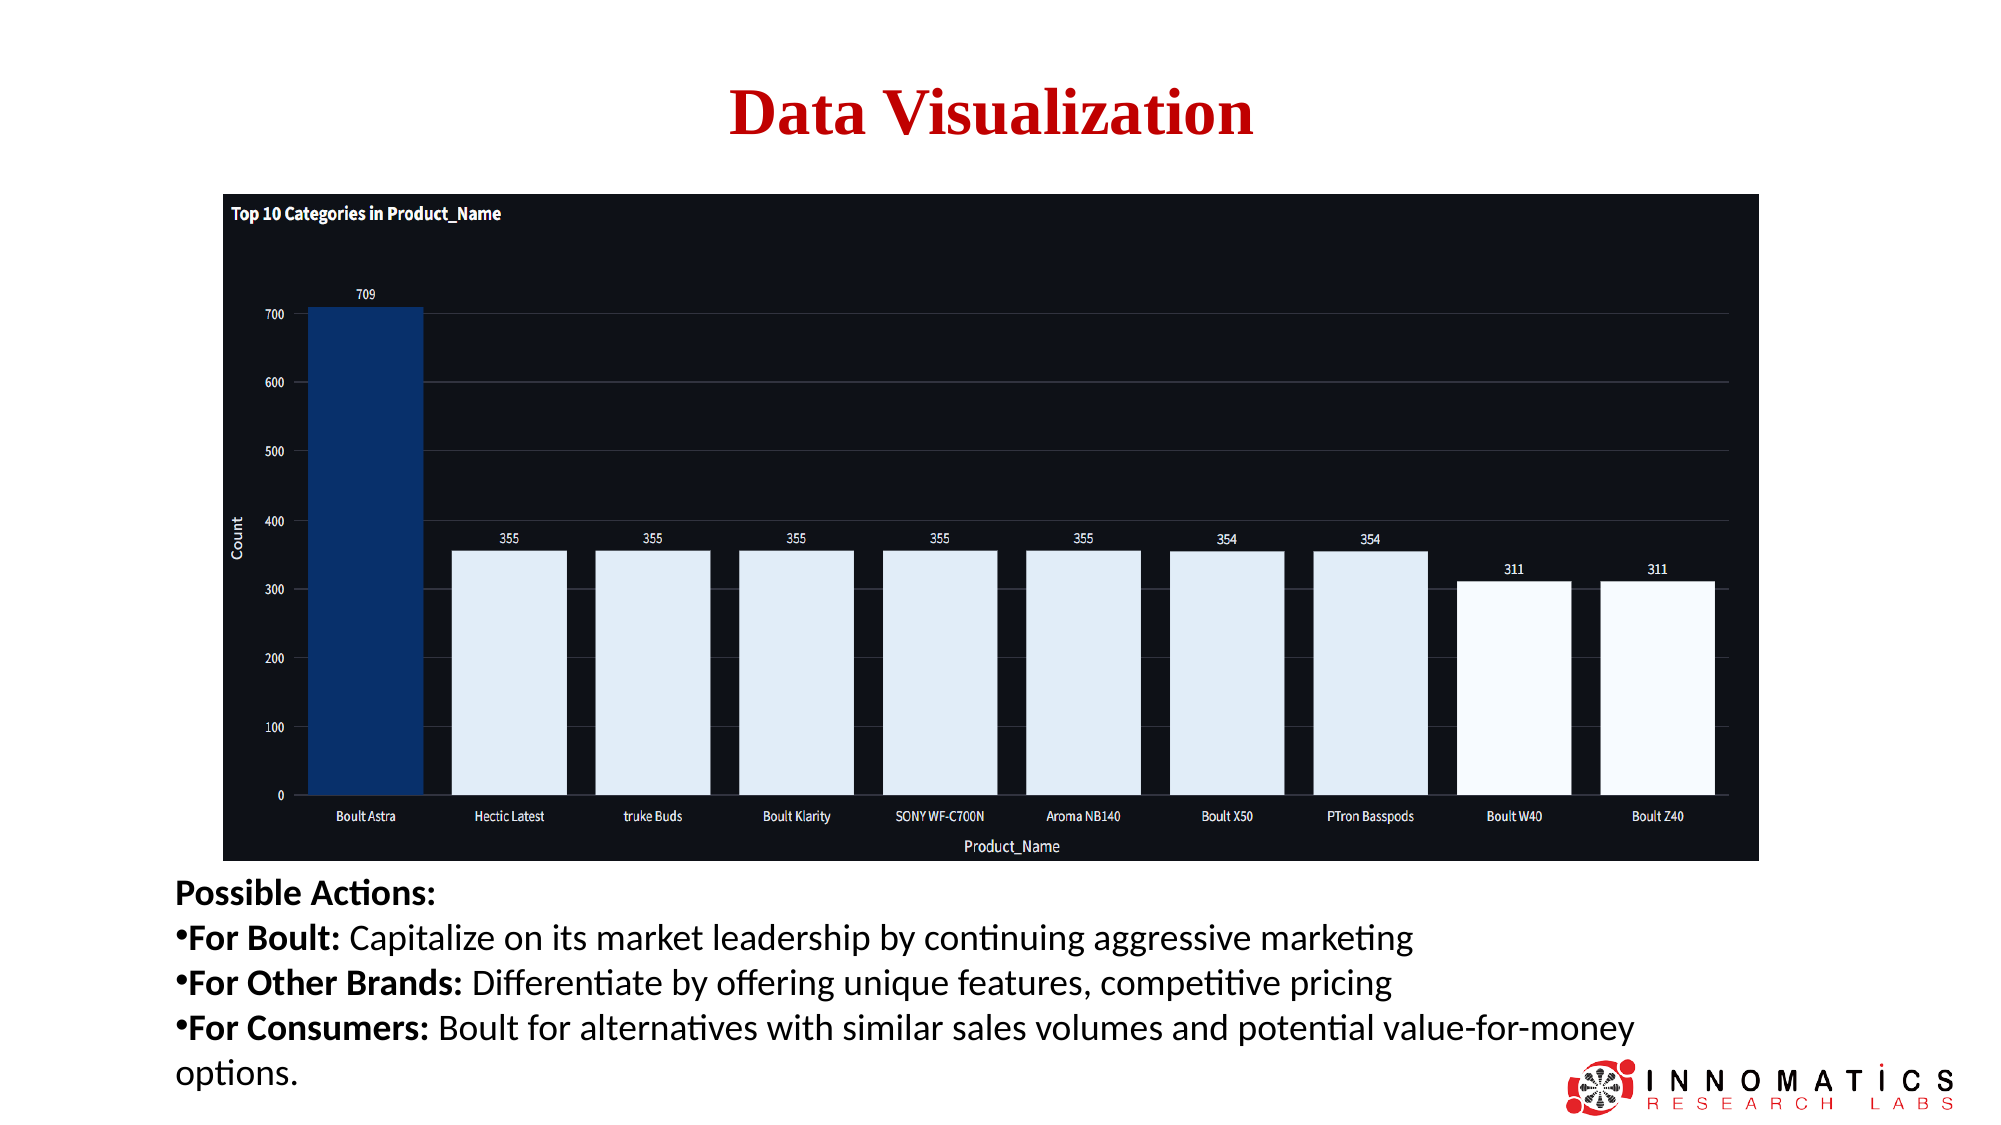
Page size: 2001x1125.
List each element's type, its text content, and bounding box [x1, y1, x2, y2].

text_box Data Visualization [714, 60, 1372, 156]
picture [223, 194, 1759, 861]
picture [1554, 1050, 1963, 1125]
text_box Possible Actions: For Boult: Capitalize on its market leadership by continuing aggressive marketing For Other Brands: Differentiate by offering unique features, competitive pricing For Consumers: Boult for alternatives with similar sales volumes and potential value-for-money options. [160, 860, 1759, 1125]
